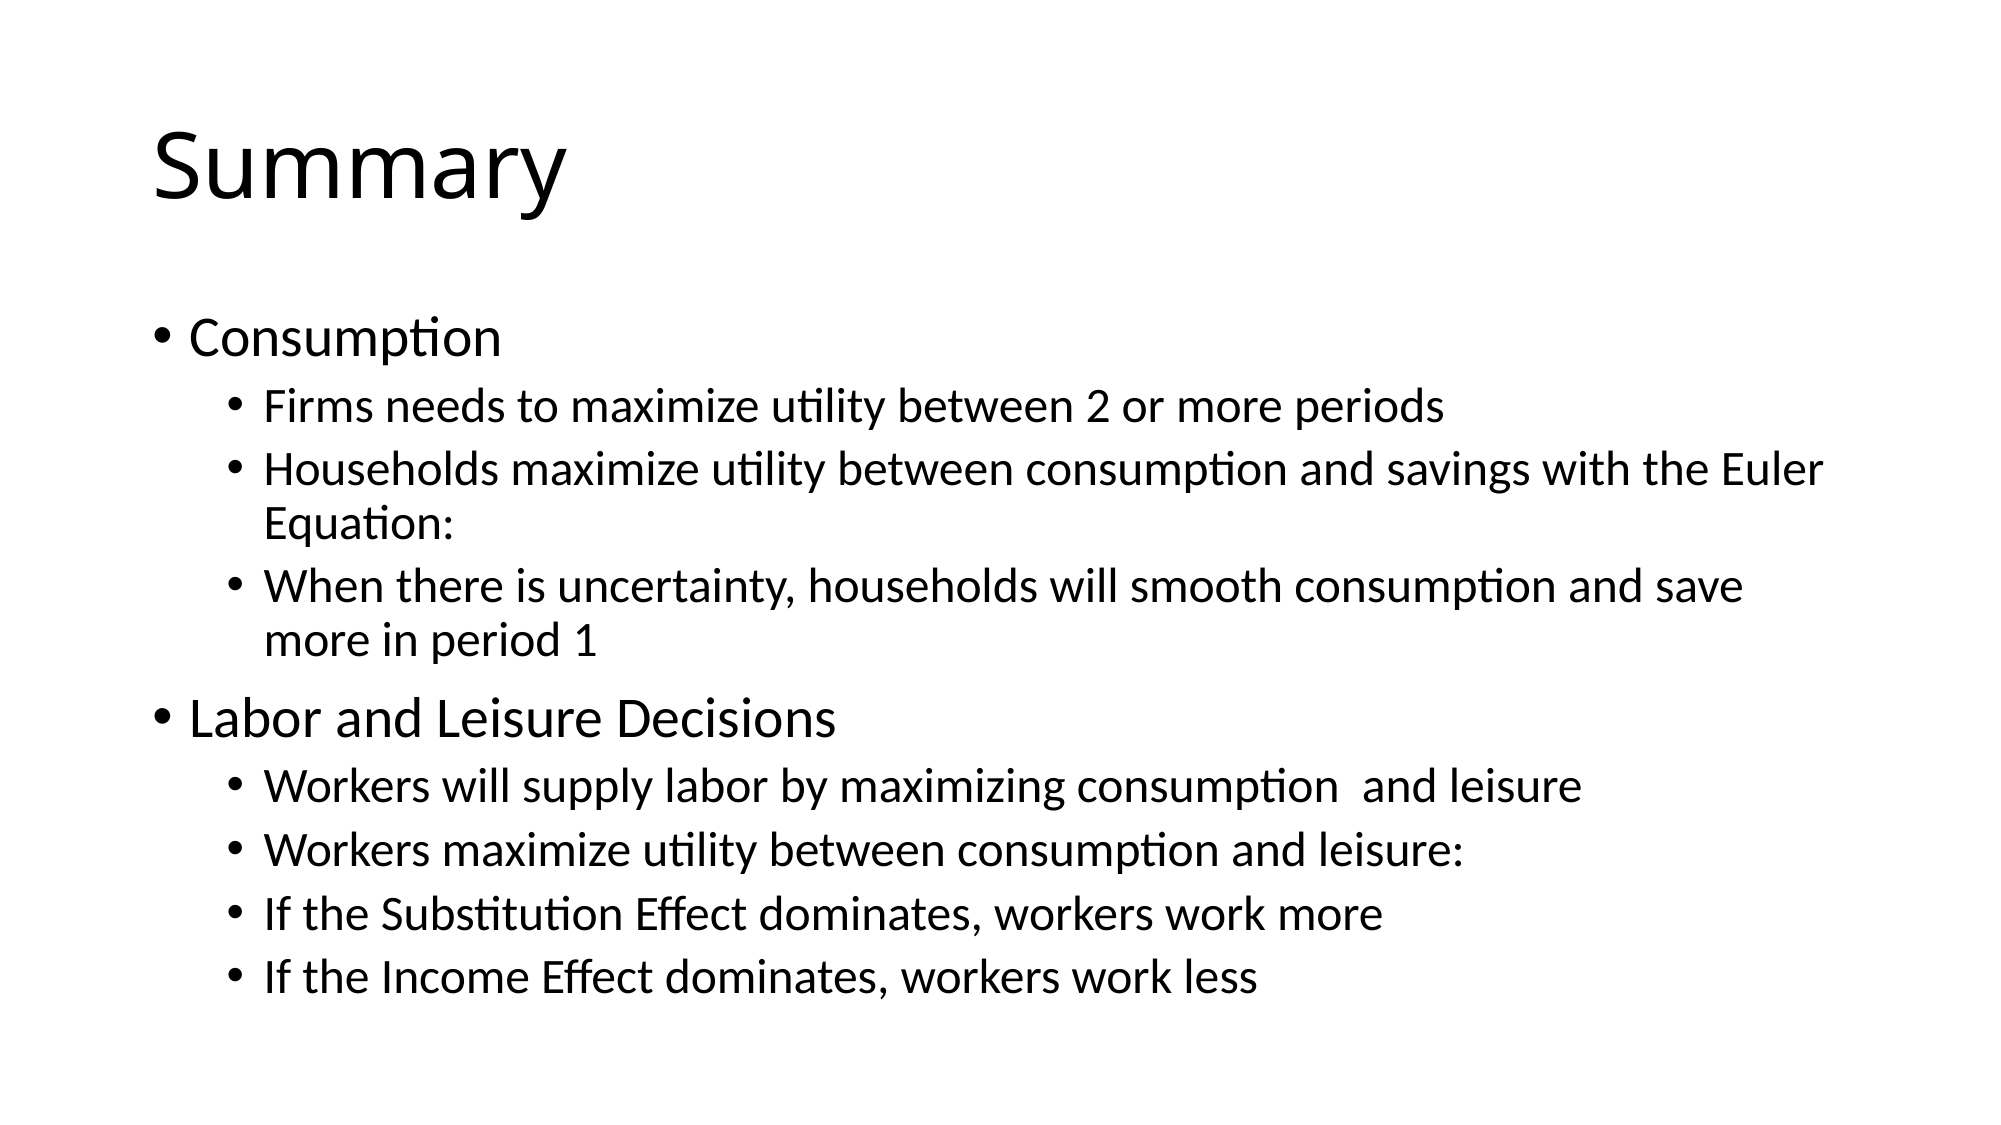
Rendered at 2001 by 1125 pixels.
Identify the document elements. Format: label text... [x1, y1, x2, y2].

title Summary [137, 59, 1863, 278]
